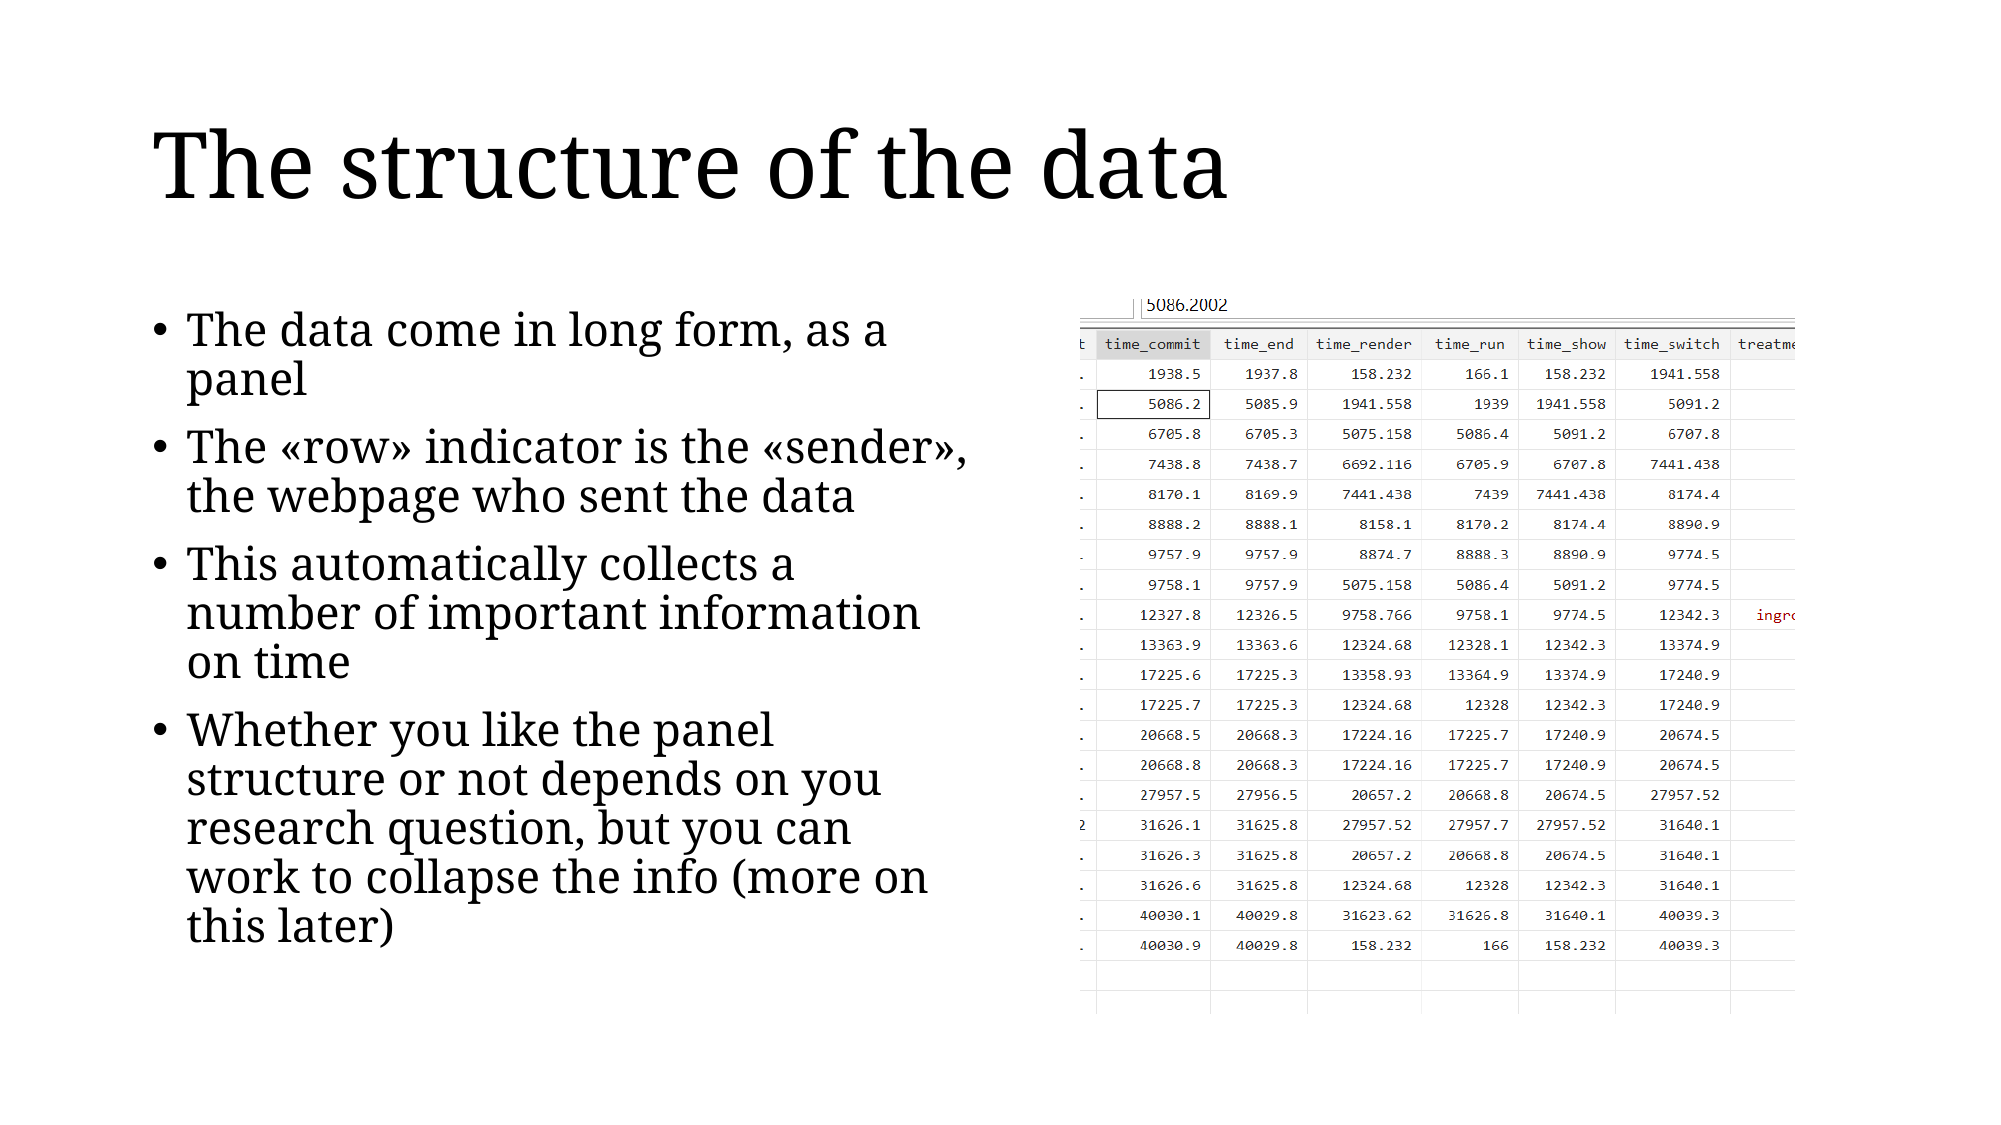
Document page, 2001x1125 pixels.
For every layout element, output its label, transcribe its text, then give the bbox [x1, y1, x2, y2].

title The structure of the data [137, 59, 1863, 278]
list The data come in long form, as a panel The «row» indicator is the «sender», the webpage who sent the data This automatically collects a number of important information on time Whether you like the panel structure or not depends on you research question, but you can work to collapse the info (more on this later) [137, 299, 988, 1014]
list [1079, 298, 1796, 1014]
